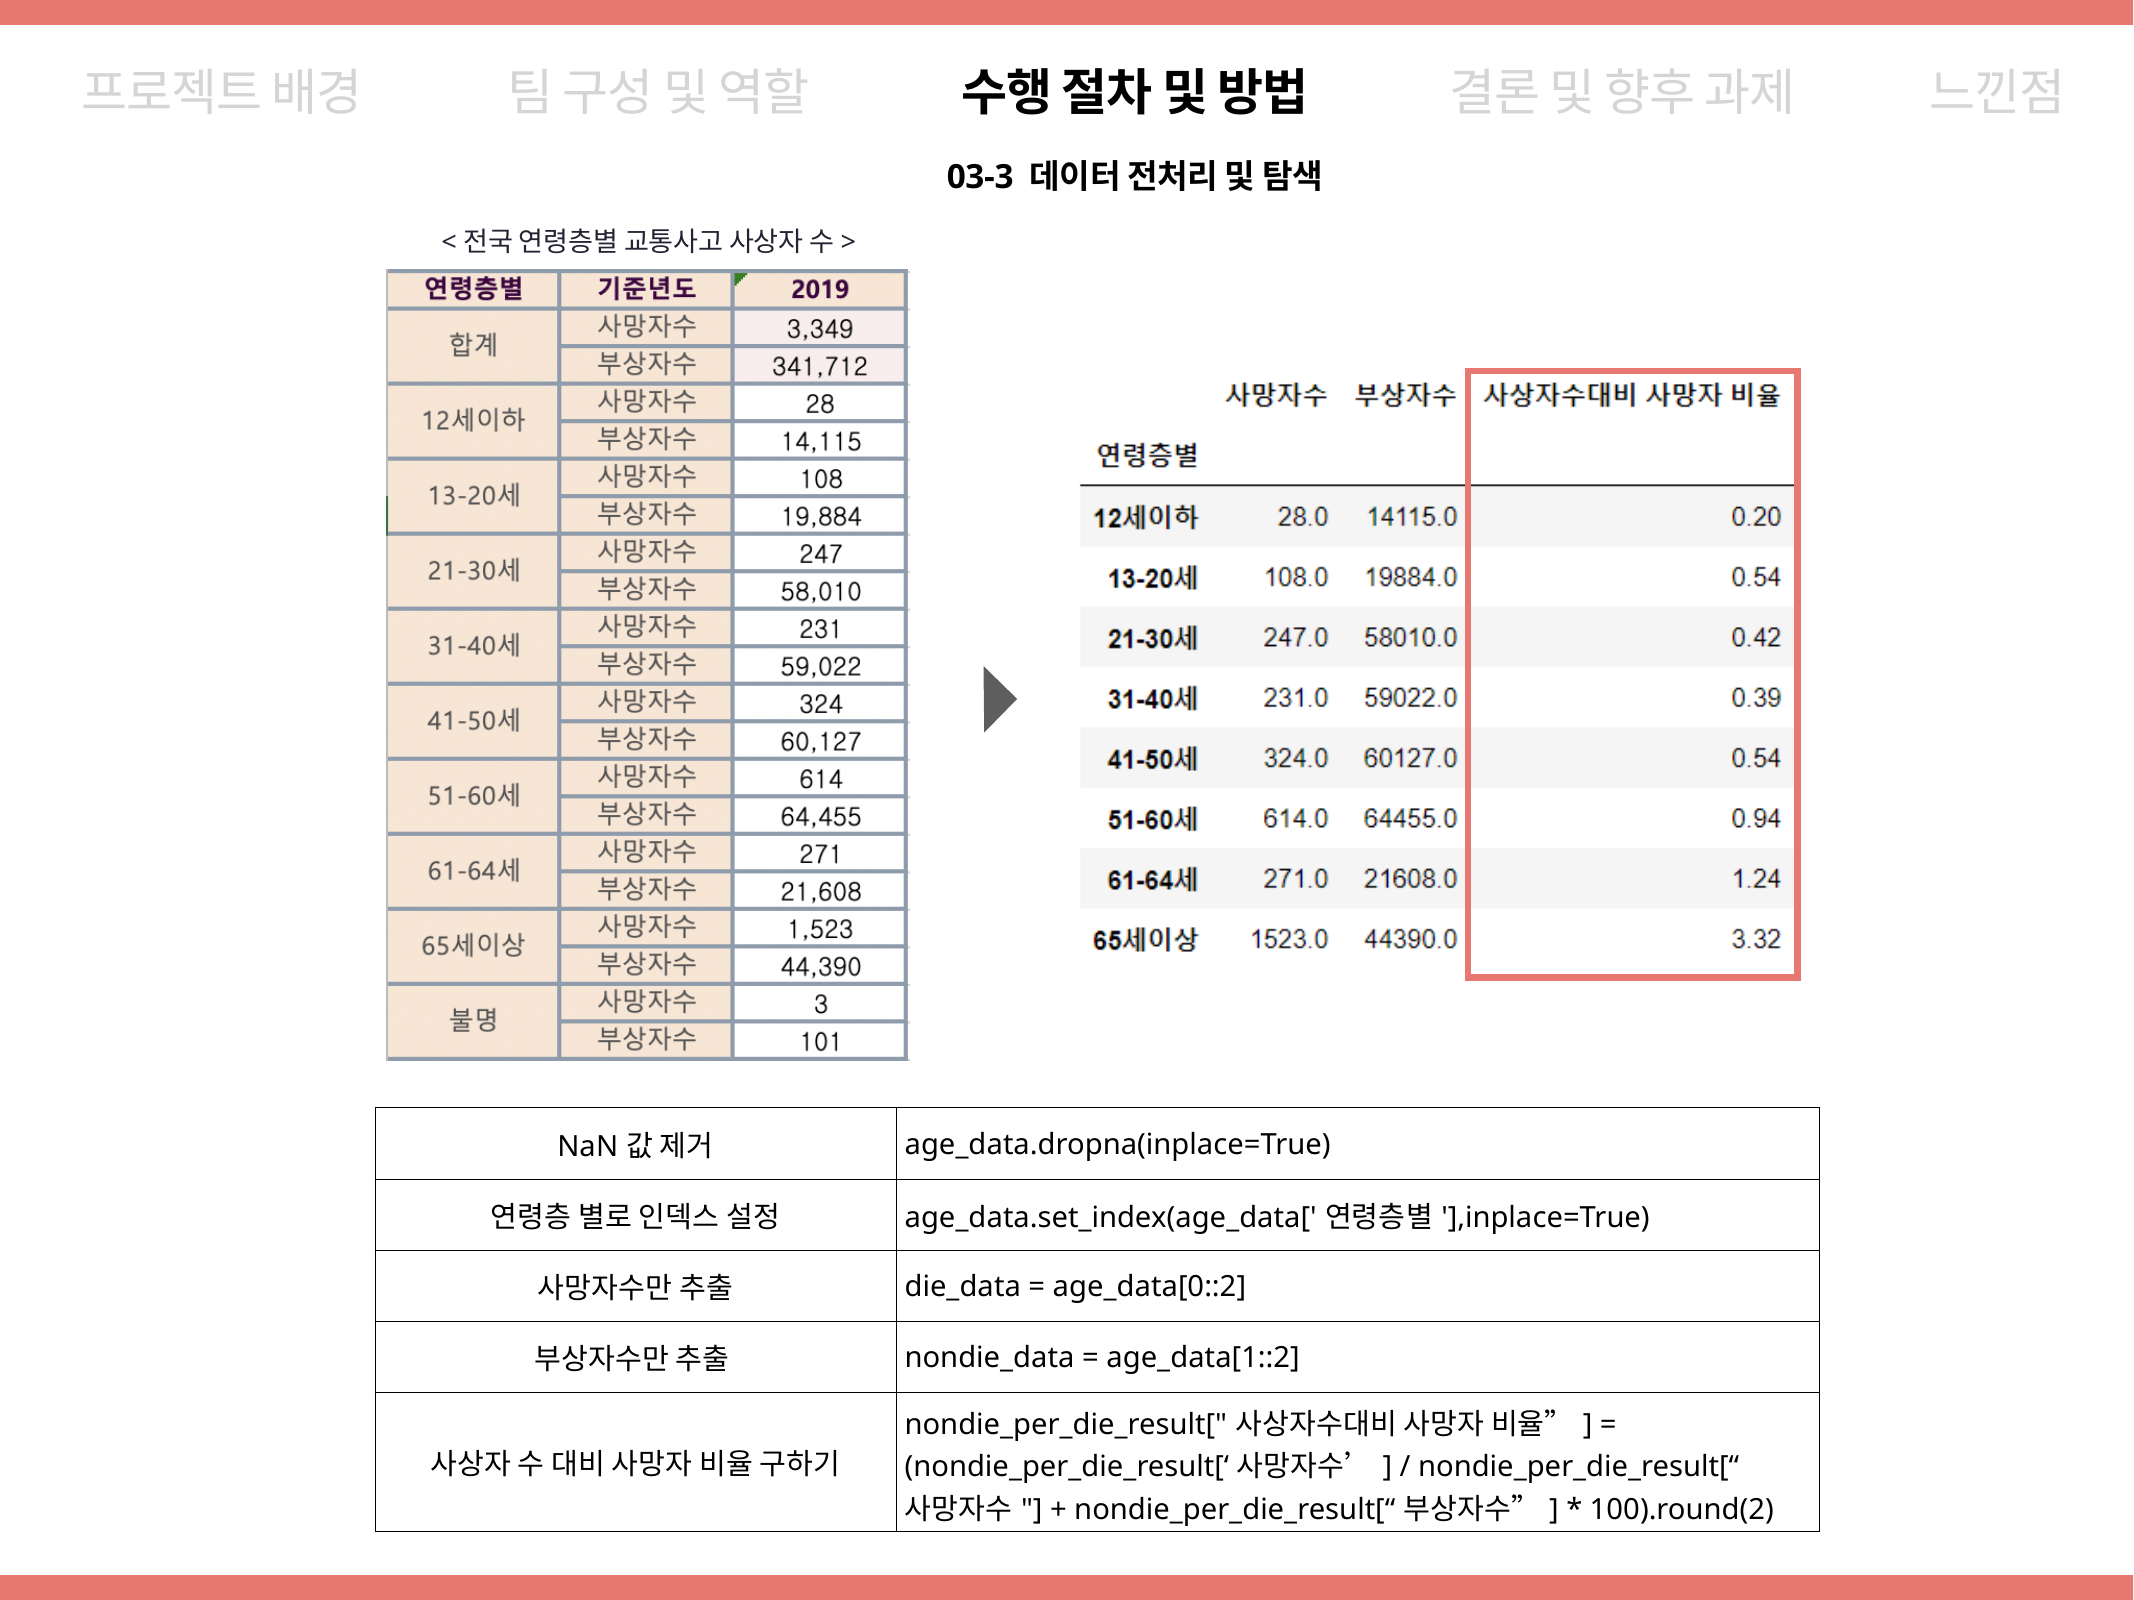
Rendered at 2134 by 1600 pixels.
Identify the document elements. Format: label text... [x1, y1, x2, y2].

text_box 프로젝트 배경 [17, 59, 427, 130]
text_box 팀 구성 및 역할 [427, 59, 892, 130]
table_header NaN값 제거 [376, 1108, 896, 1179]
text_box 결론 및 향후 과제 [1379, 59, 1839, 130]
text_box 수행 절차 및 방법 [892, 59, 1378, 130]
table_cell 사망자수만 추출 [376, 1251, 896, 1321]
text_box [1071, 352, 1808, 978]
text_box 느낀점 [1839, 59, 2134, 130]
table_cell 사상자 수 대비 사망자 비율 구하기 [376, 1393, 896, 1531]
table_header age_data.dropna(inplace=True) [897, 1108, 1819, 1179]
text_box <전국 연령층별 교통사고 사상자 수> [433, 216, 865, 266]
text_box [983, 666, 1018, 733]
table_cell 연령층 별로 인덱스 설정 [376, 1180, 896, 1250]
table_cell nondie_data = age_data[1::2] [897, 1322, 1819, 1392]
table_cell age_data.set_index(age_data['연령층별'],inplace=True) [897, 1180, 1819, 1250]
table_cell 부상자수만 추출 [376, 1322, 896, 1392]
table_cell die_data = age_data[0::2] [897, 1251, 1819, 1321]
picture [386, 269, 910, 1062]
table_cell nondie_per_die_result["사상자수대비 사망자 비율”] = (nondie_per_die_result[‘사망자수’] / nondie_per_die_result[“사망자수"] + nondie_per_die_result[“부상자수”] * 100).round(2) [897, 1393, 1819, 1531]
text_box [0, 0, 2134, 25]
text_box 03-3 데이터 전처리 및 탐색 [938, 147, 1332, 204]
text_box [0, 1575, 2134, 1600]
